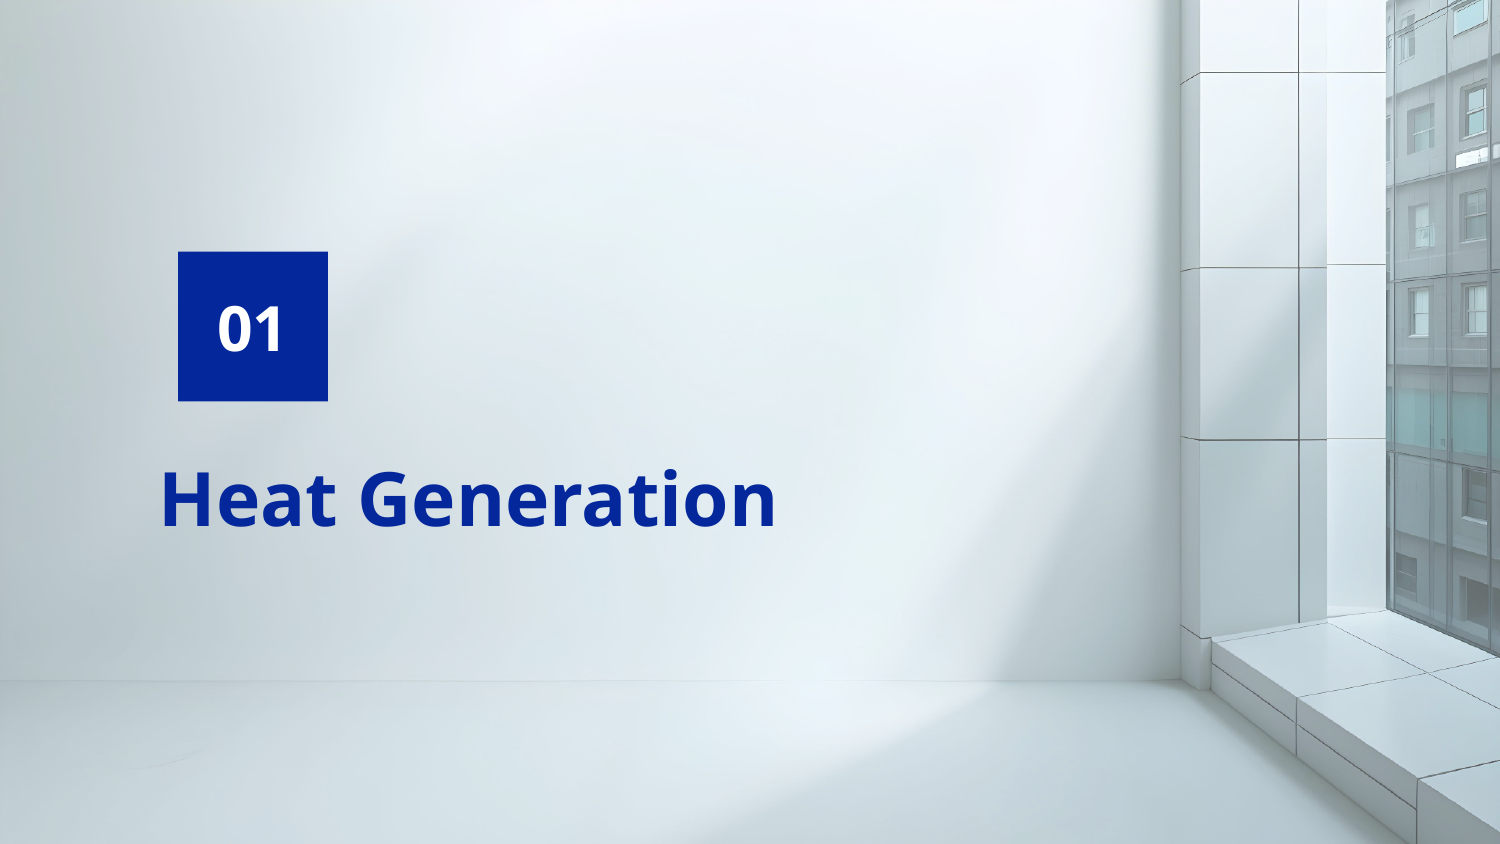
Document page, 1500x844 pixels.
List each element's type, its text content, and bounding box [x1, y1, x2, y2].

title Heat Generation [143, 415, 1075, 579]
title 01 [178, 251, 328, 402]
